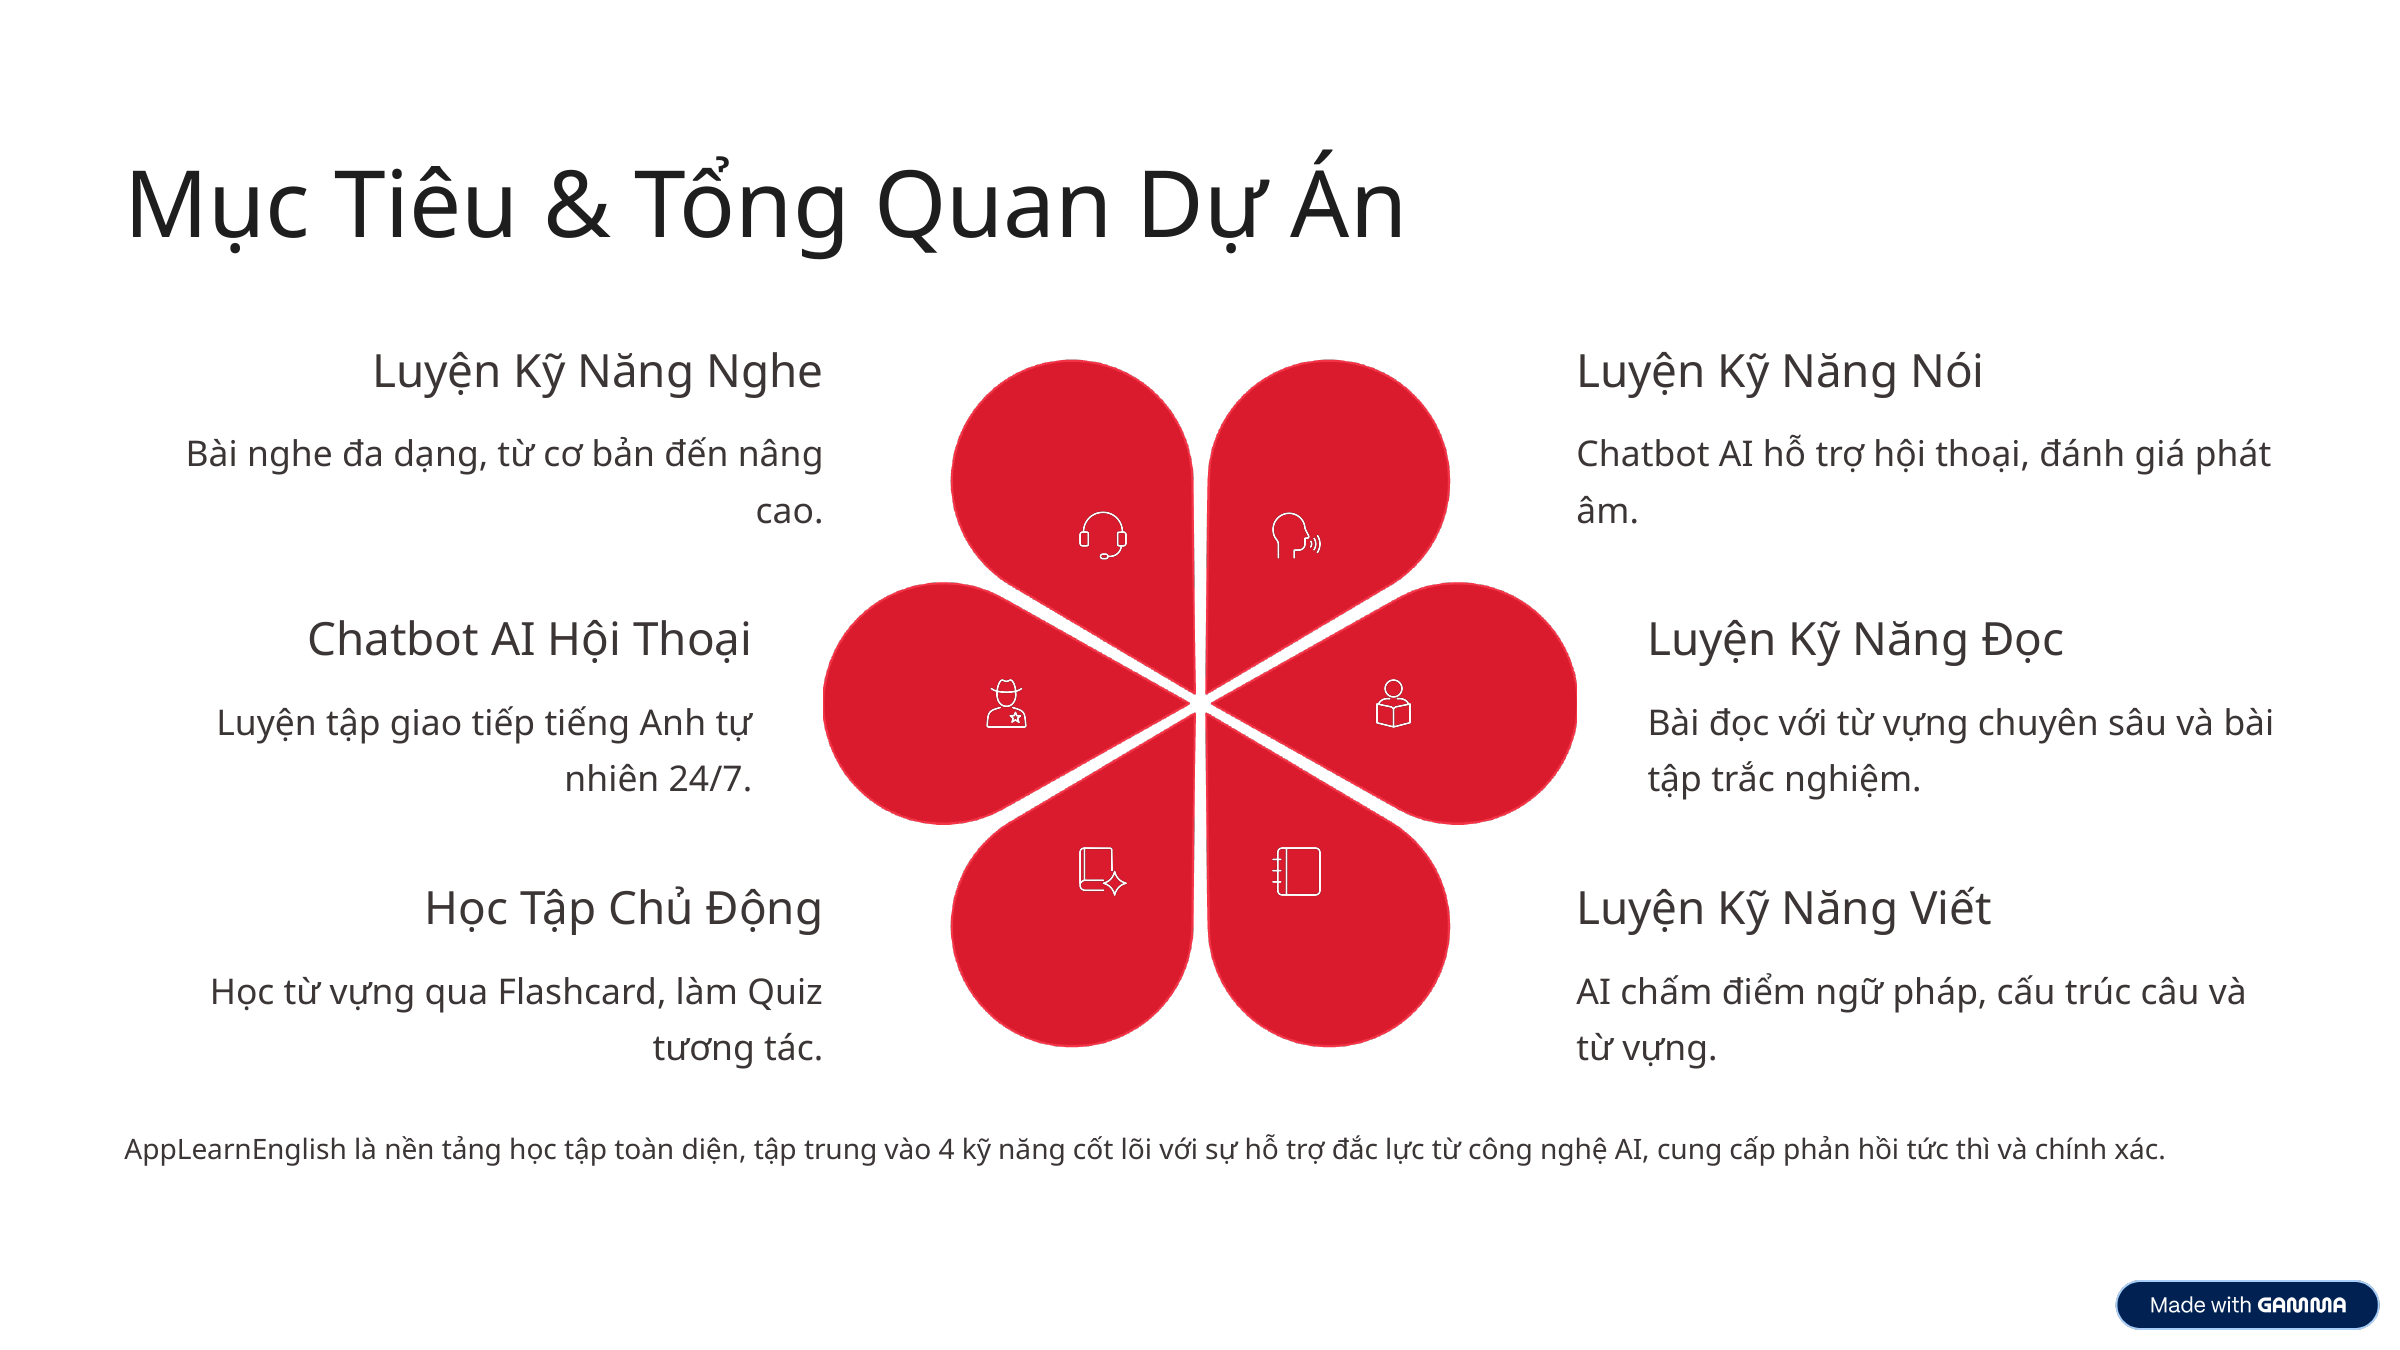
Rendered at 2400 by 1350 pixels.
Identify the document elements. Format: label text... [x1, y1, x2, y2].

text_box Bài đọc với từ vựng chuyên sâu và bài tập trắc nghiệm. [1647, 686, 2276, 801]
text_box Học từ vựng qua Flashcard, làm Quiz tương tác. [124, 955, 823, 1069]
text_box Bài nghe đa dạng, từ cơ bản đến nâng cao. [124, 417, 823, 532]
text_box Chatbot AI hỗ trợ hội thoại, đánh giá phát âm. [1577, 417, 2276, 532]
text_box Luyện Kỹ Năng Đọc [1647, 606, 2116, 666]
text_box Luyện Kỹ Năng Nghe [333, 337, 823, 397]
text_box AppLearnEnglish là nền tảng học tập toàn diện, tập trung vào 4 kỹ năng cốt lõi với sự hỗ trợ đắc lực từ công nghệ AI, cung cấp phản hồi tức thì và chính xác. [124, 1119, 2276, 1211]
text_box Luyện Kỹ Năng Nói [1577, 337, 2045, 397]
text_box AI chấm điểm ngữ pháp, cấu trúc câu và từ vựng. [1577, 955, 2276, 1069]
picture [2106, 1271, 2389, 1339]
text_box Mục Tiêu & Tổng Quan Dự Án [124, 139, 1481, 256]
picture [823, 326, 1577, 1080]
text_box Luyện tập giao tiếp tiếng Anh tự nhiên 24/7. [124, 686, 753, 801]
text_box Chatbot AI Hội Thoại [258, 606, 753, 666]
text_box Học Tập Chủ Động [355, 875, 823, 934]
text_box Luyện Kỹ Năng Viết [1577, 875, 2045, 934]
